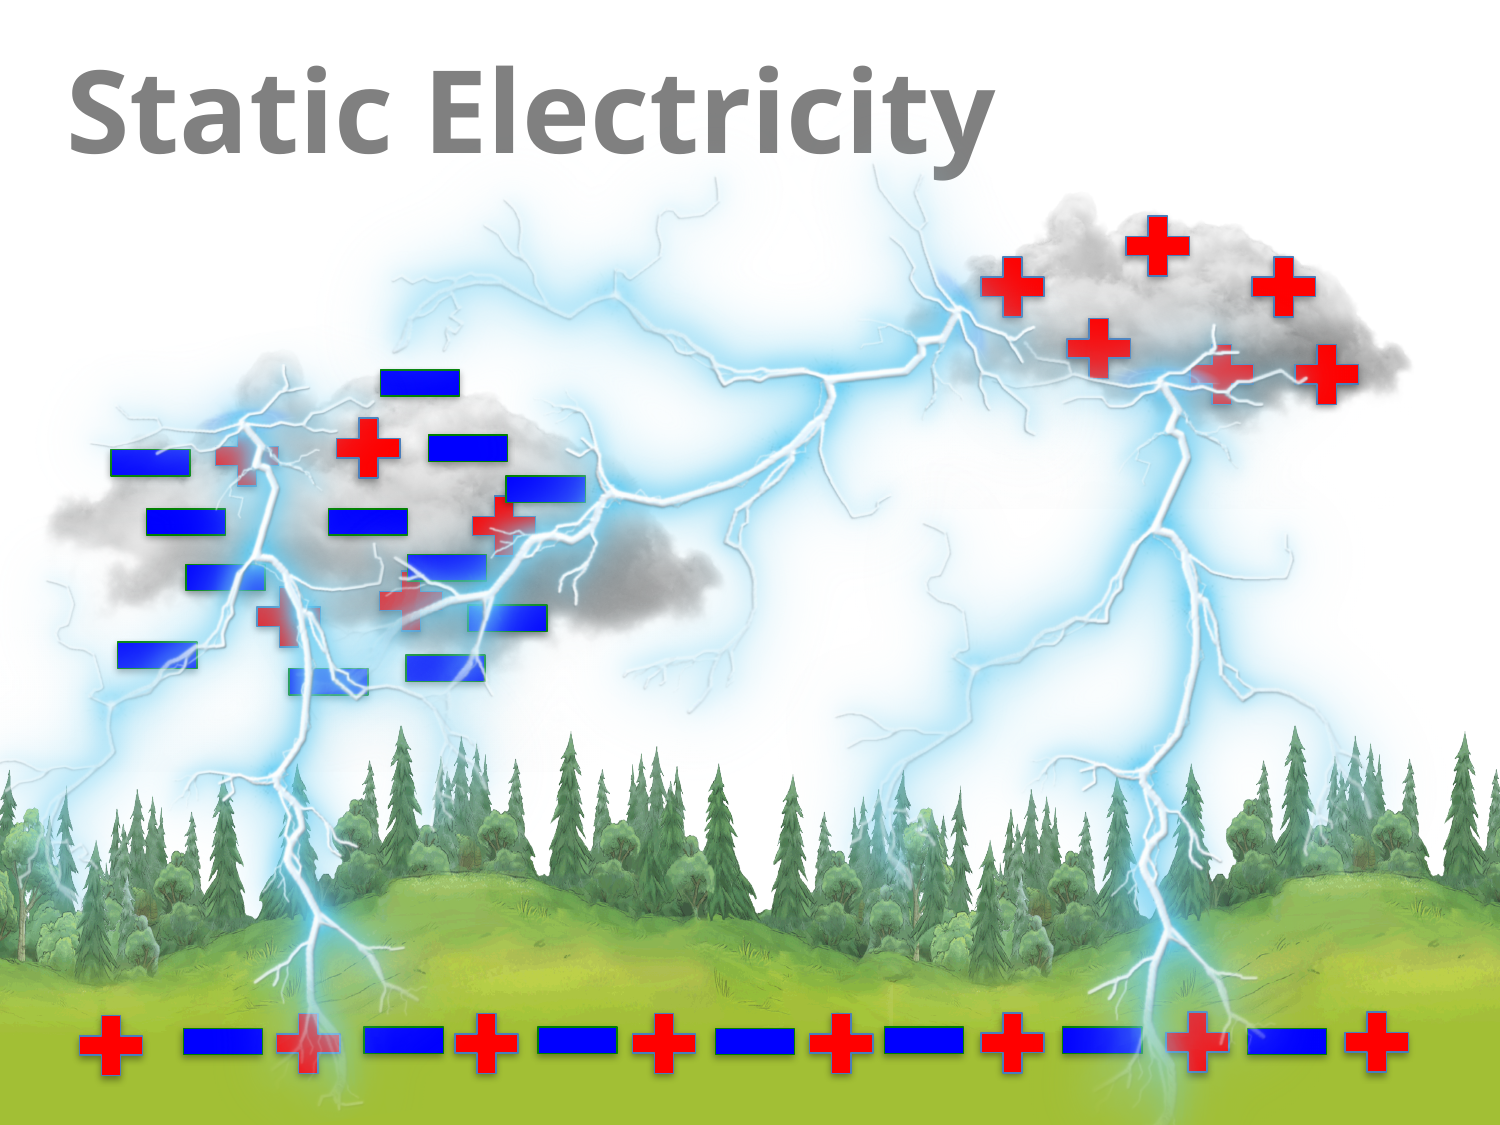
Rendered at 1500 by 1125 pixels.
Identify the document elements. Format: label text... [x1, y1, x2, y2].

title Static Electricity [905, 30, 1327, 112]
title Static Electricity [51, 30, 665, 185]
picture [0, 0, 1500, 1125]
